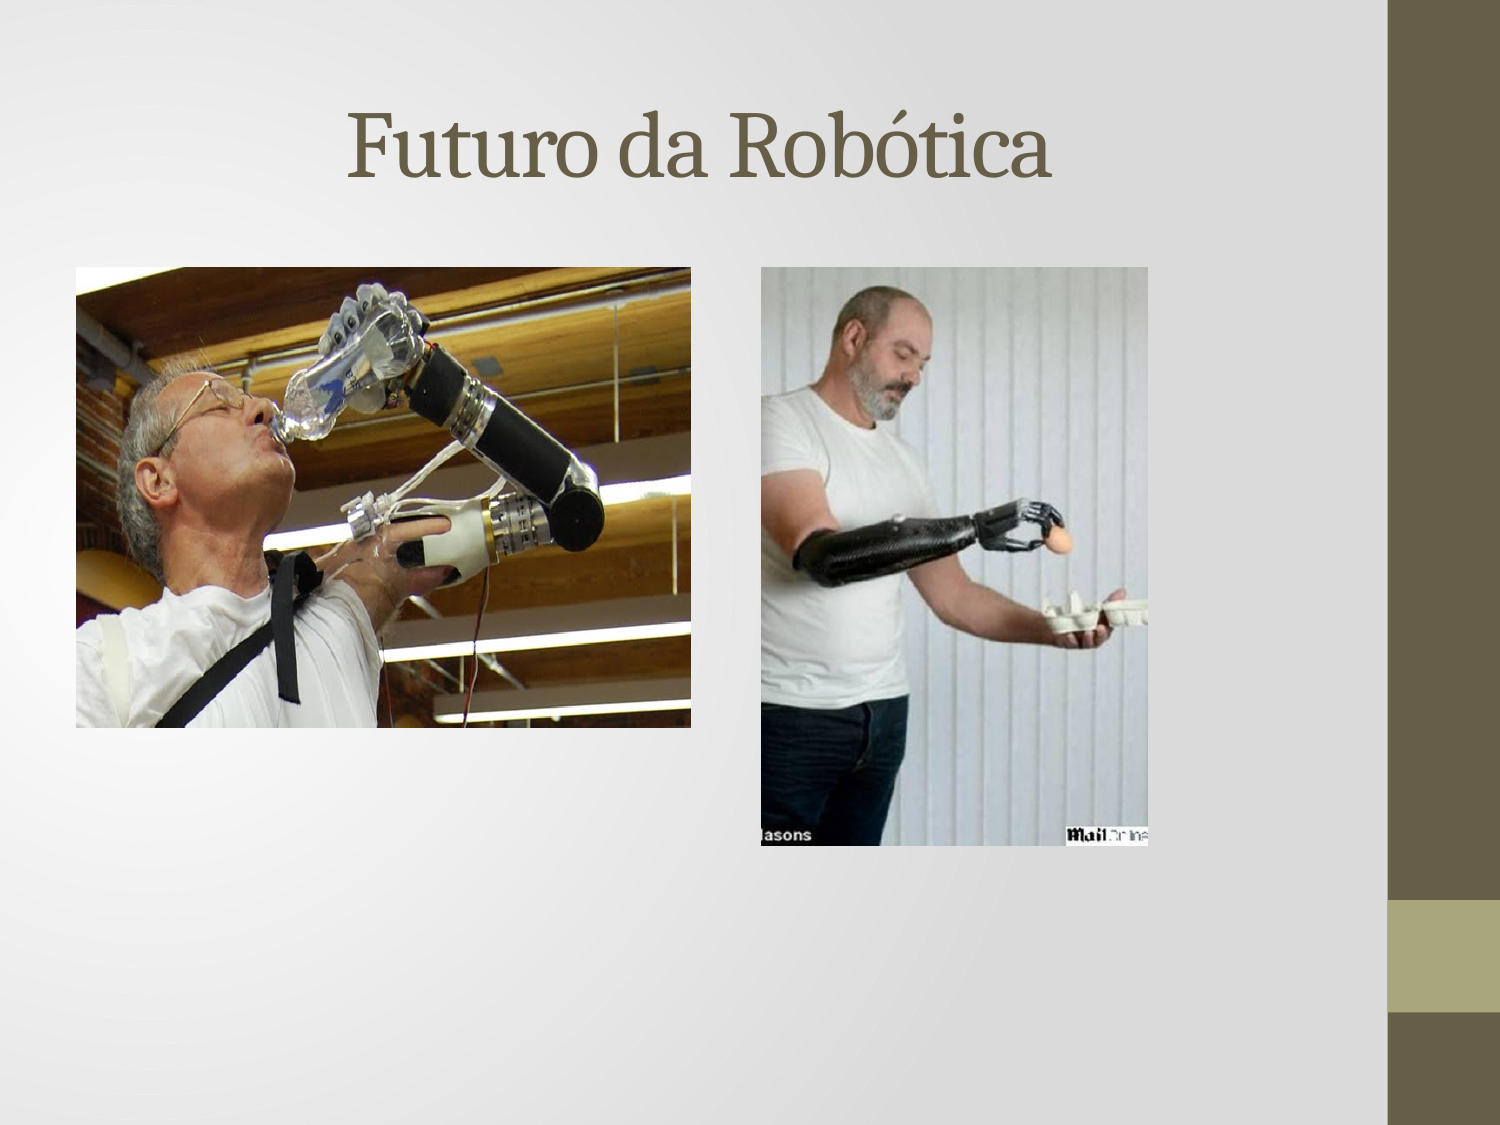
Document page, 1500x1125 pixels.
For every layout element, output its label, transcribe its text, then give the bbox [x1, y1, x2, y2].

picture [76, 266, 692, 729]
picture [761, 266, 1148, 847]
title Futuro da Robótica [75, 45, 1325, 233]
